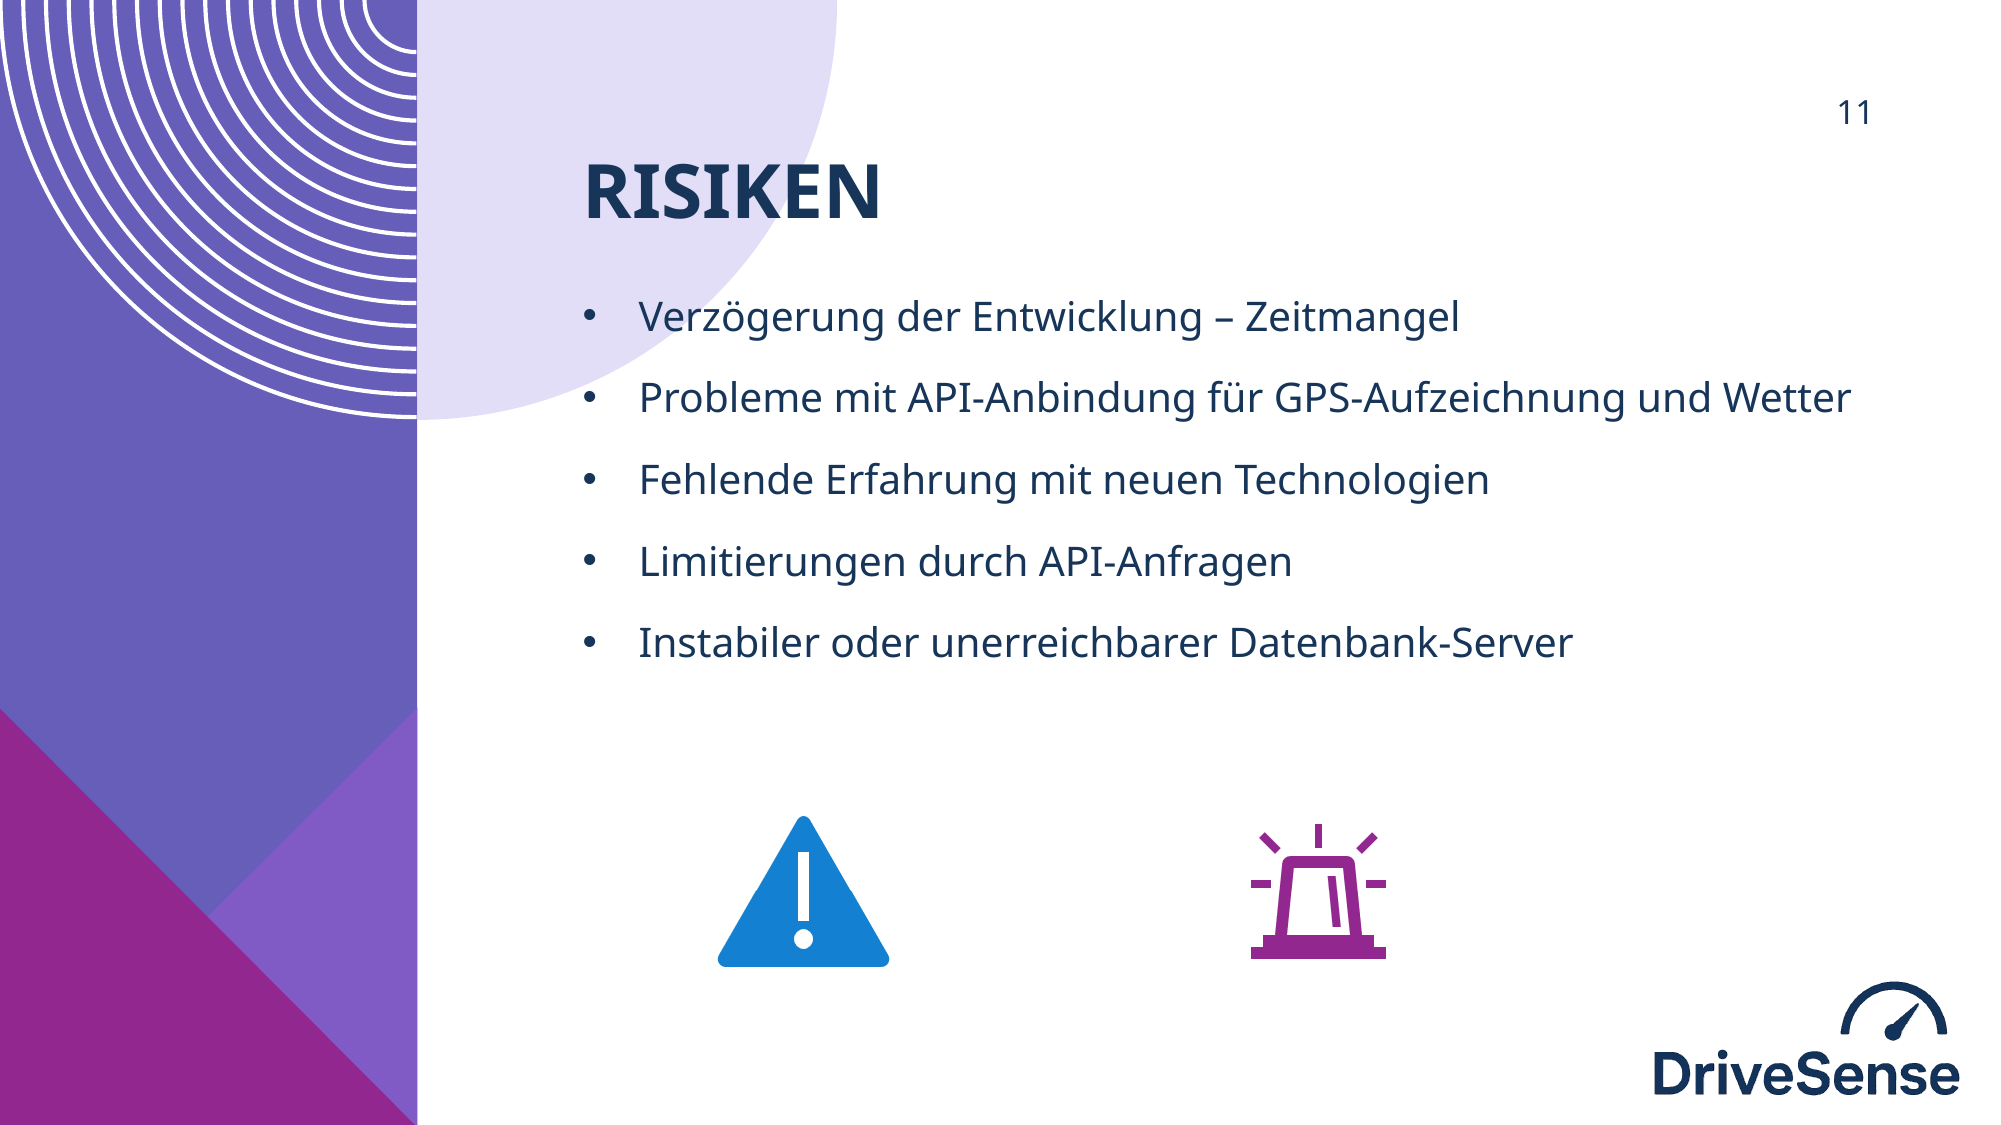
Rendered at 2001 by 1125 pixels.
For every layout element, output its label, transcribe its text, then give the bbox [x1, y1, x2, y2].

picture [1621, 979, 1989, 1101]
picture [708, 796, 898, 986]
title Risiken [567, 70, 1875, 234]
list Verzögerung der Entwicklung – Zeitmangel Probleme mit API-Anbindung für GPS-Aufzeichnung und Wetter Fehlende Erfahrung mit neuen Technologien Limitierungen durch API-Anfragen Instabiler oder unerreichbarer Datenbank-Server [567, 290, 1875, 716]
slide_number 11 [1699, 75, 1875, 153]
picture [1222, 796, 1413, 986]
